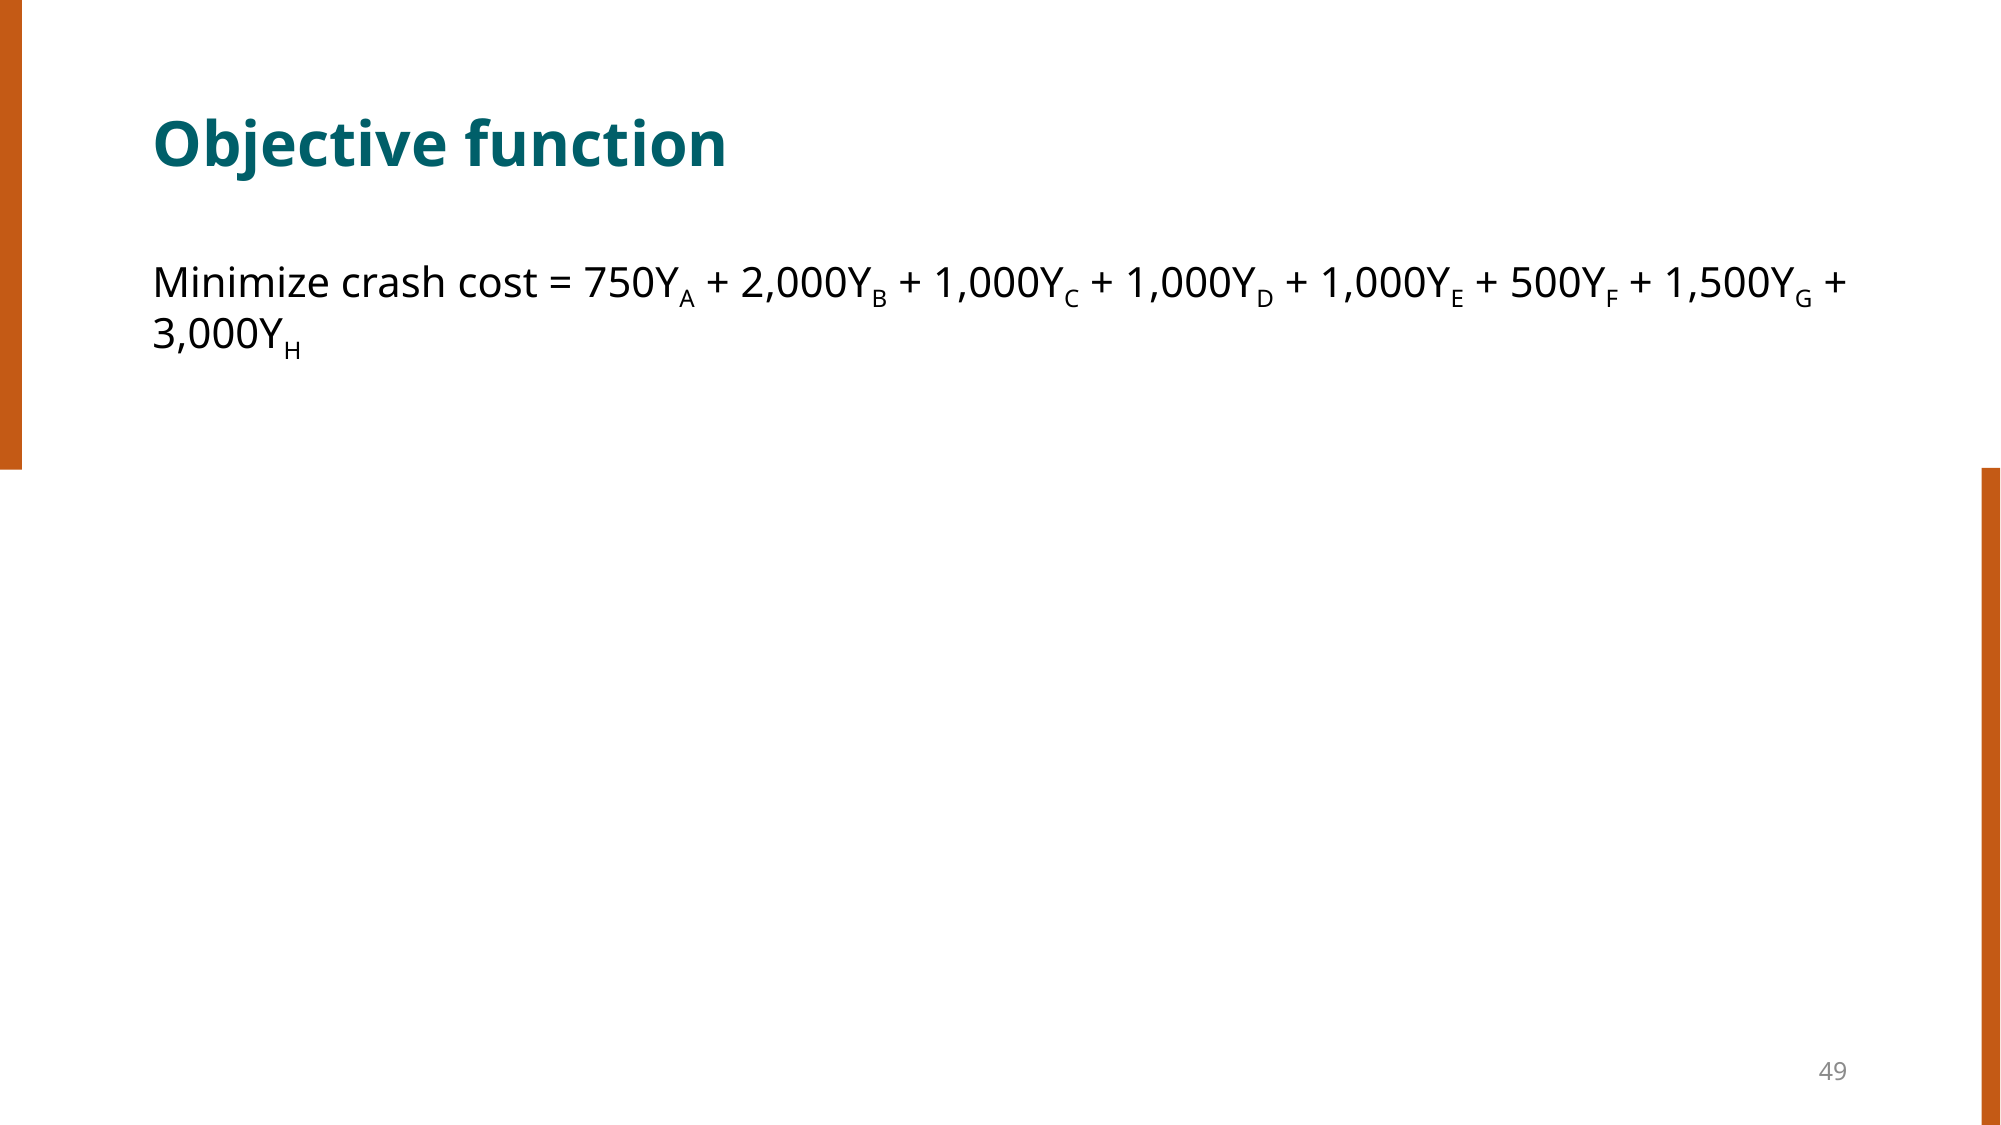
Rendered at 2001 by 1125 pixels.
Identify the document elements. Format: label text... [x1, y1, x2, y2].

title Objective function [137, 59, 1863, 233]
slide_number 49 [1412, 1042, 1863, 1103]
list Minimize crash cost = 750YA + 2,000YB + 1,000YC + 1,000YD + 1,000YE + 500YF + 1,500YG + 3,000YH [137, 249, 1863, 1043]
